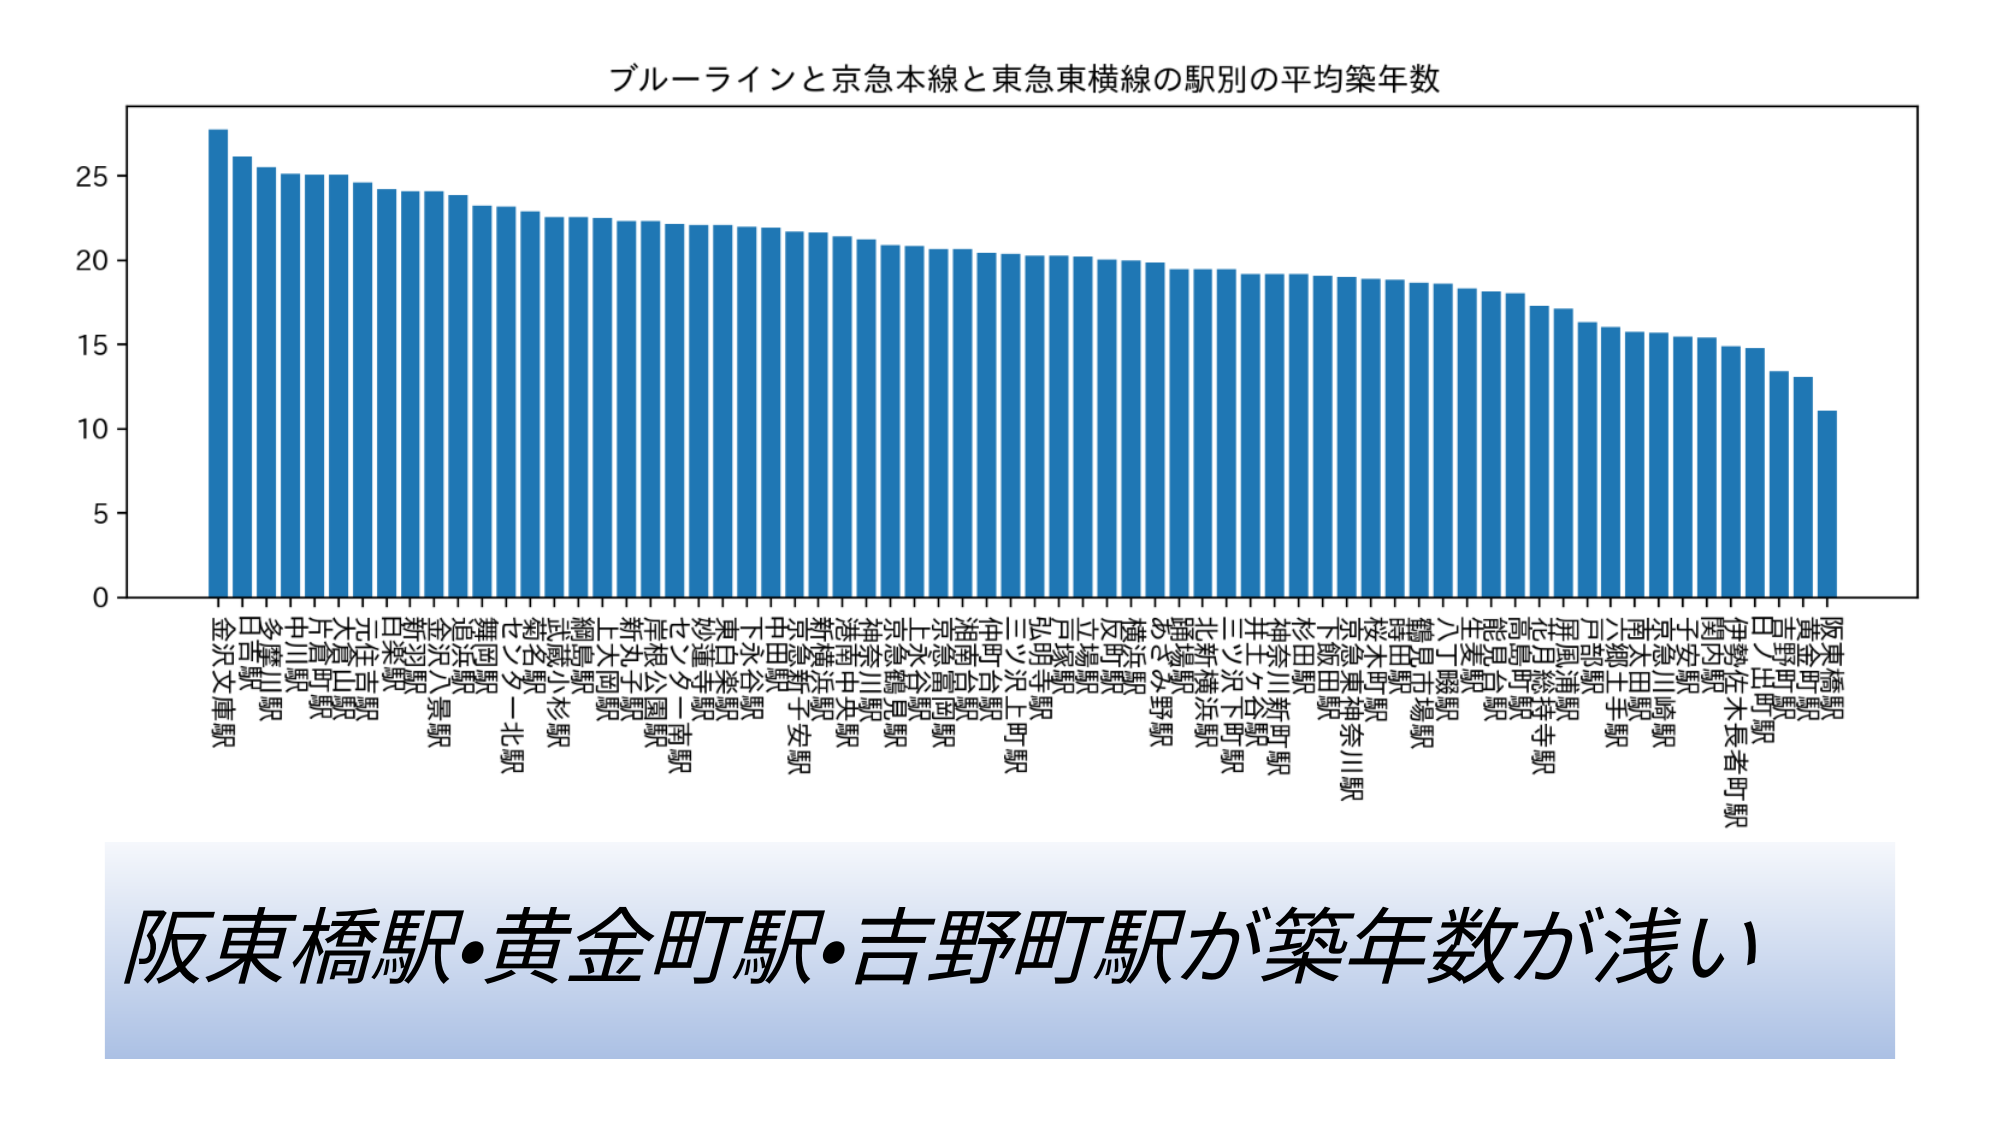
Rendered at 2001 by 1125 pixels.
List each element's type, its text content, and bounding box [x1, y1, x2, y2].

title 阪東橋駅・黄金町駅・吉野町駅が築年数が浅い [104, 842, 1896, 1059]
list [62, 53, 1937, 842]
